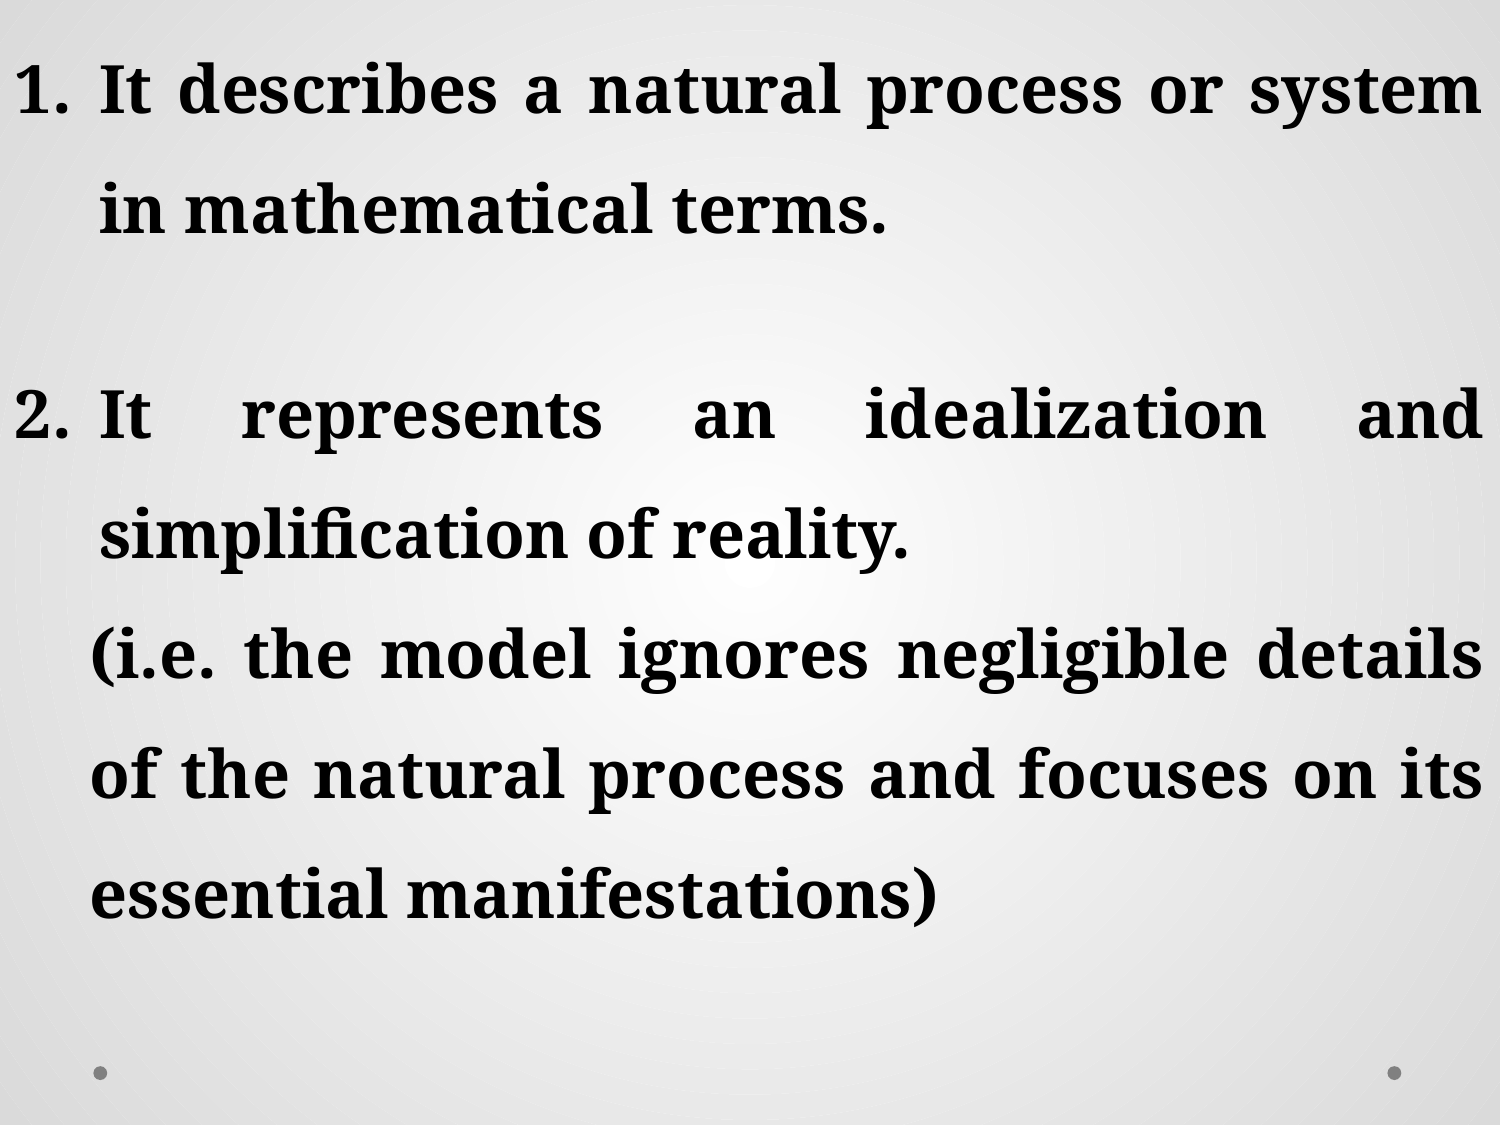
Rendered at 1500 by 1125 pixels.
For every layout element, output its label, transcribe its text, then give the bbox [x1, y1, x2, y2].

text_box It represents an idealization and simplification of reality. (i.e. the model ignores negligible details of the natural process and focuses on its essential manifestations) [0, 324, 1500, 940]
text_box It describes a natural process or system in mathematical terms. [0, 0, 1500, 255]
